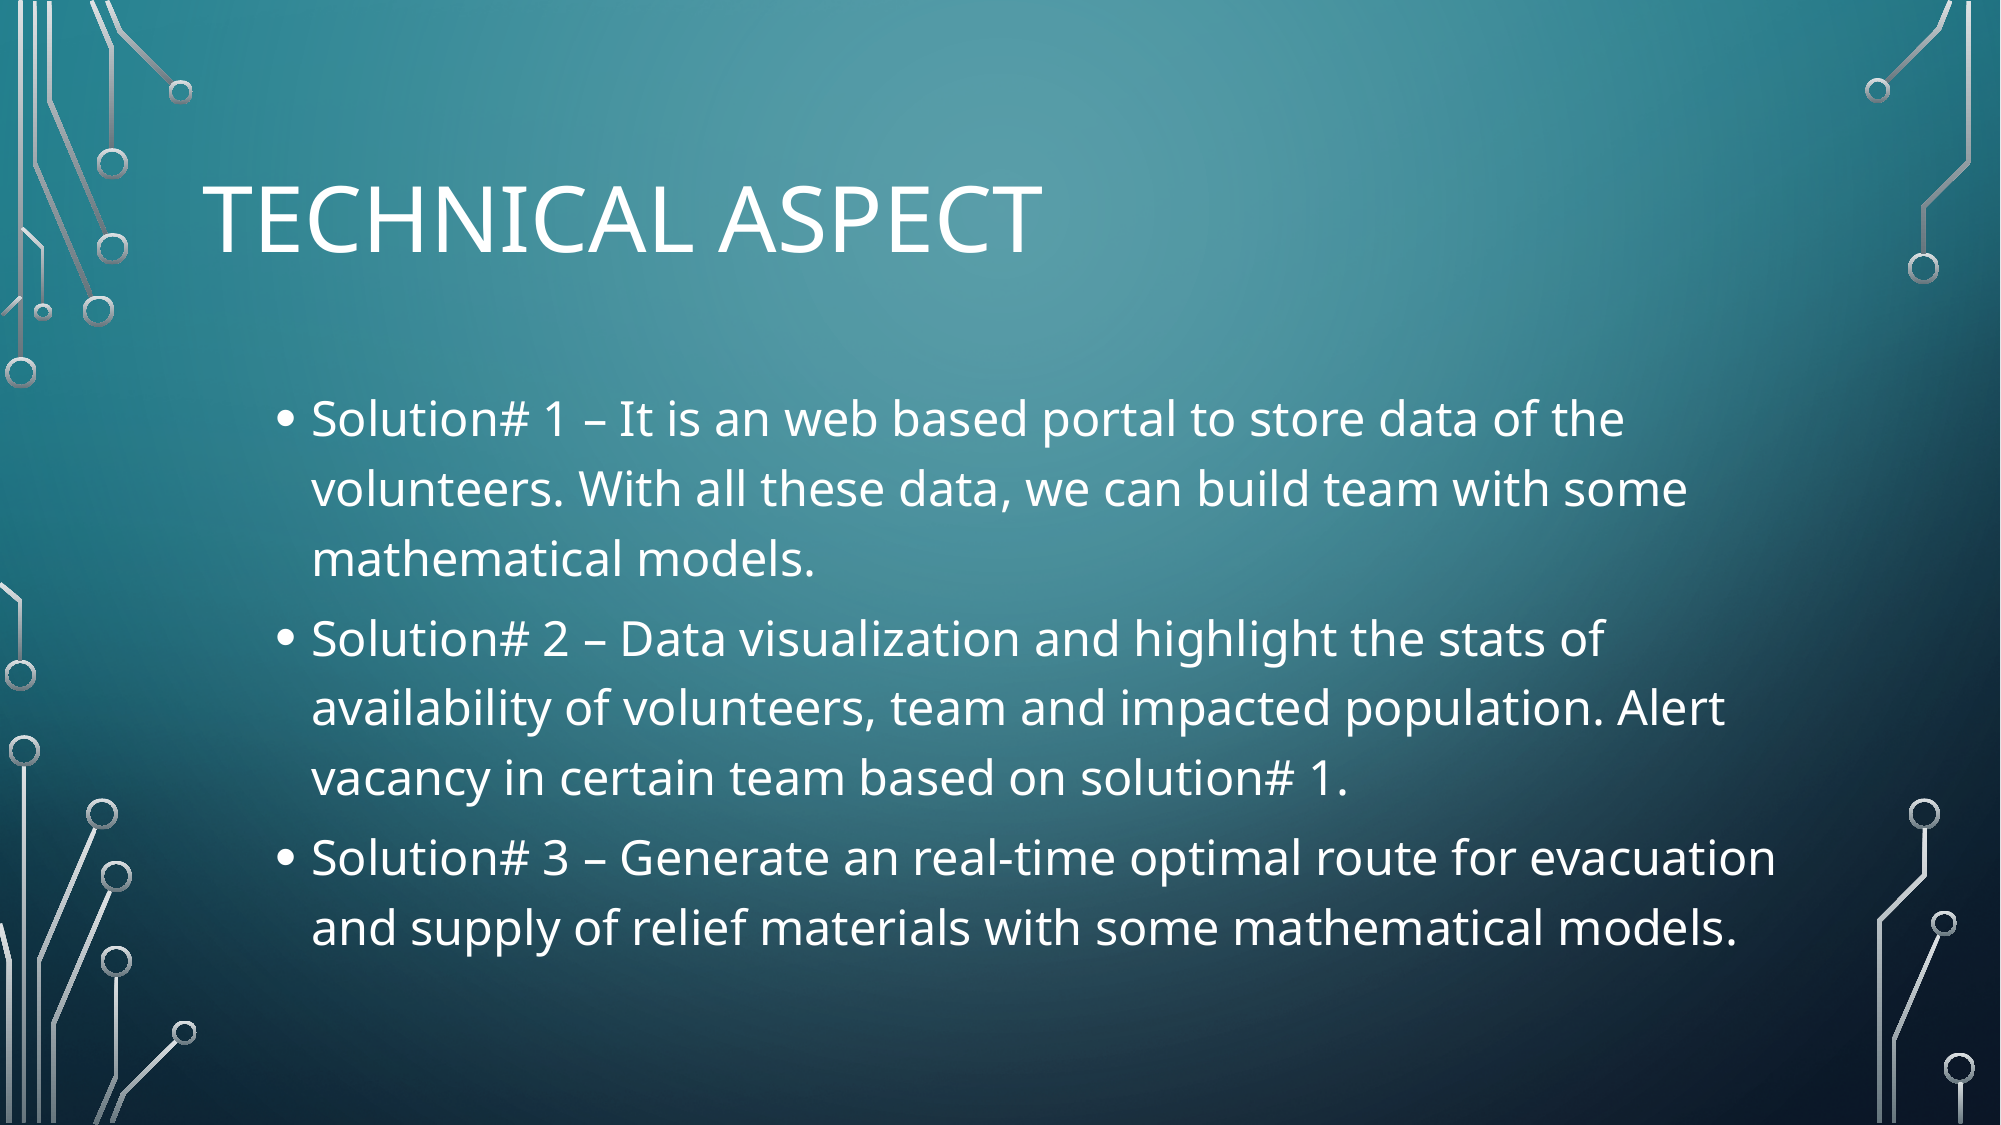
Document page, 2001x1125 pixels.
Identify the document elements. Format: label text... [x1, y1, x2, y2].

list Solution# 1 – It is an web based portal to store data of the volunteers. With all these data, we can build team with some mathematical models. Solution# 2 – Data visualization and highlight the stats of availability of volunteers, team and impacted population. Alert vacancy in certain team based on solution# 1. Solution# 3 – Generate an real-time optimal route for evacuation and supply of relief materials with some mathematical models. [187, 369, 1813, 986]
title Technical aspect [187, 101, 1813, 344]
